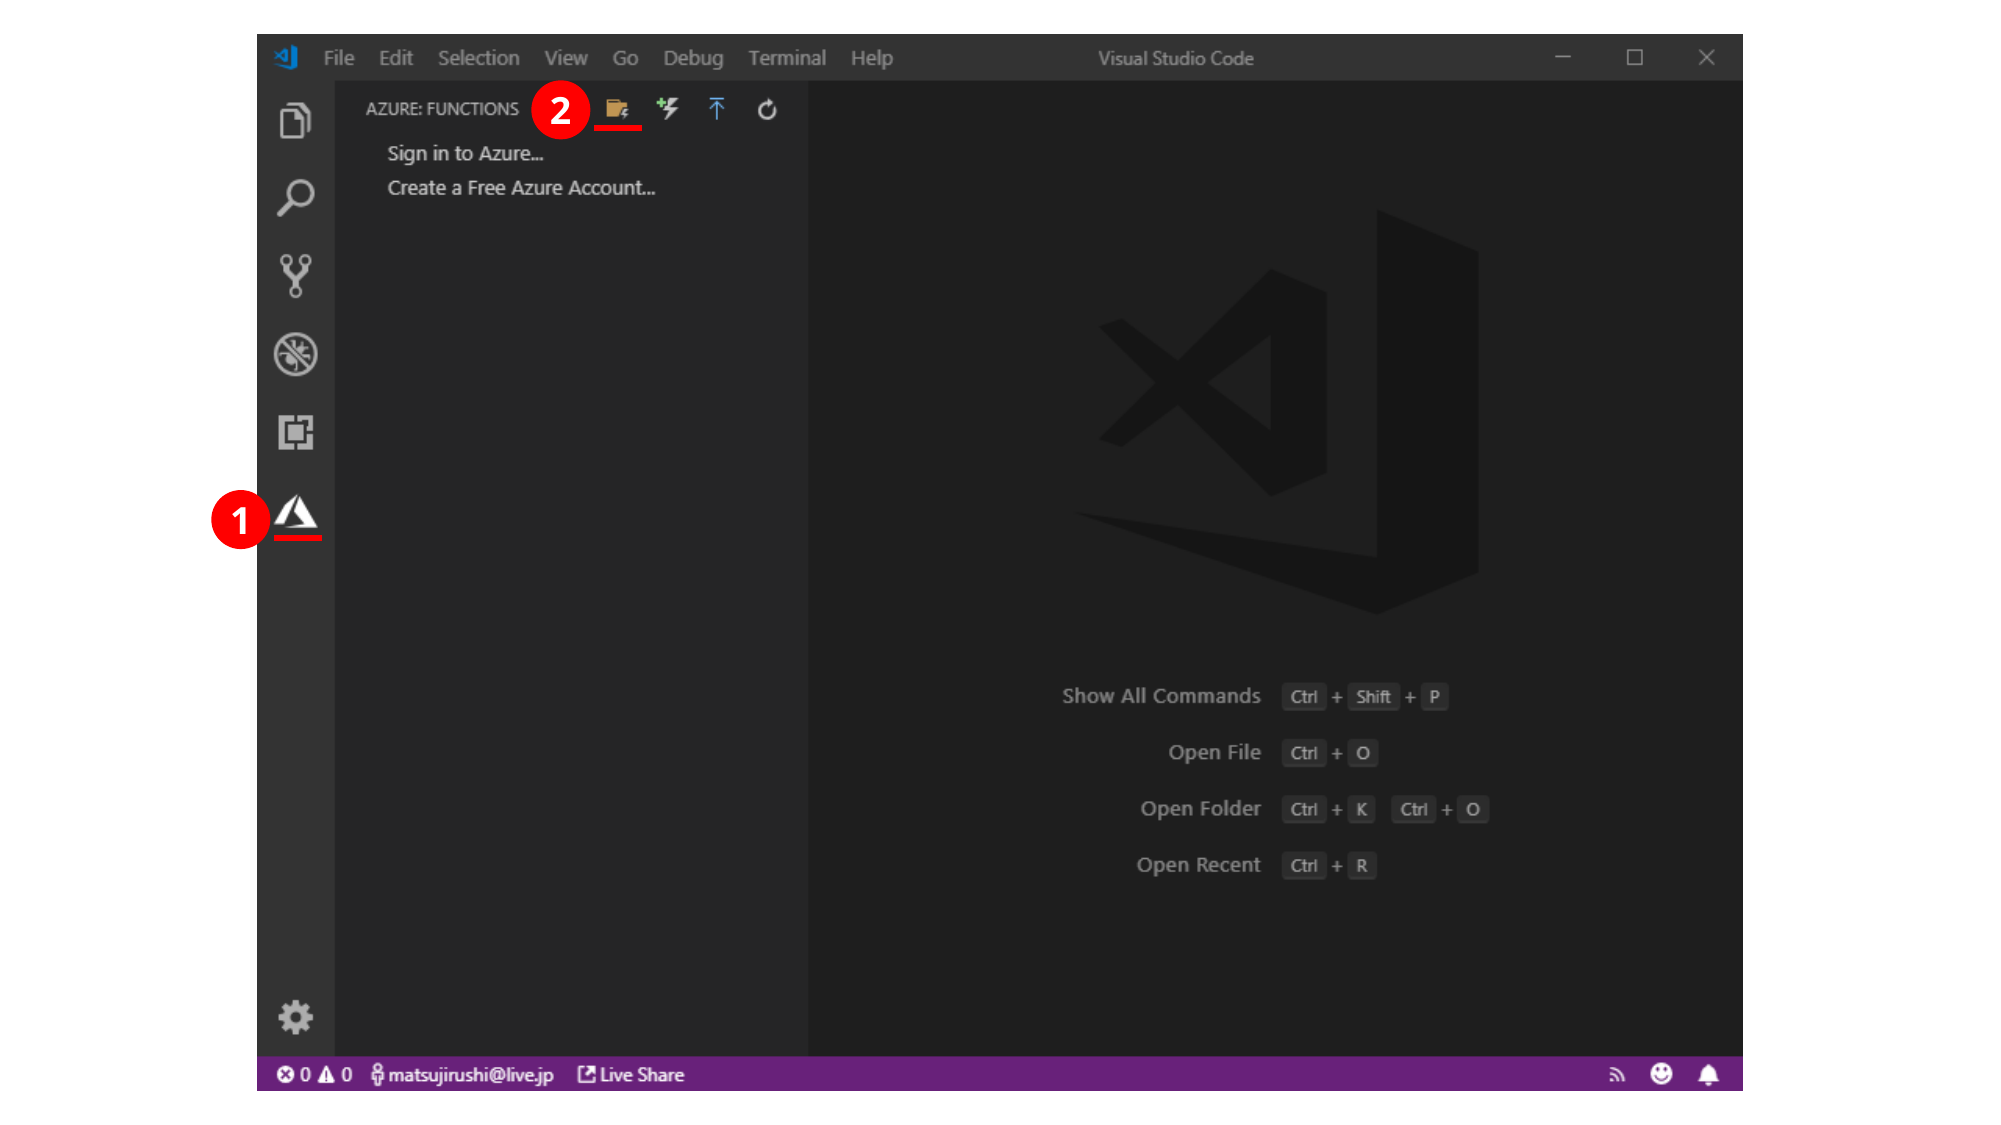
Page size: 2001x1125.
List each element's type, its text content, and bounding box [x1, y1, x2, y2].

text_box 1 [211, 490, 256, 550]
picture [256, 34, 1743, 1091]
